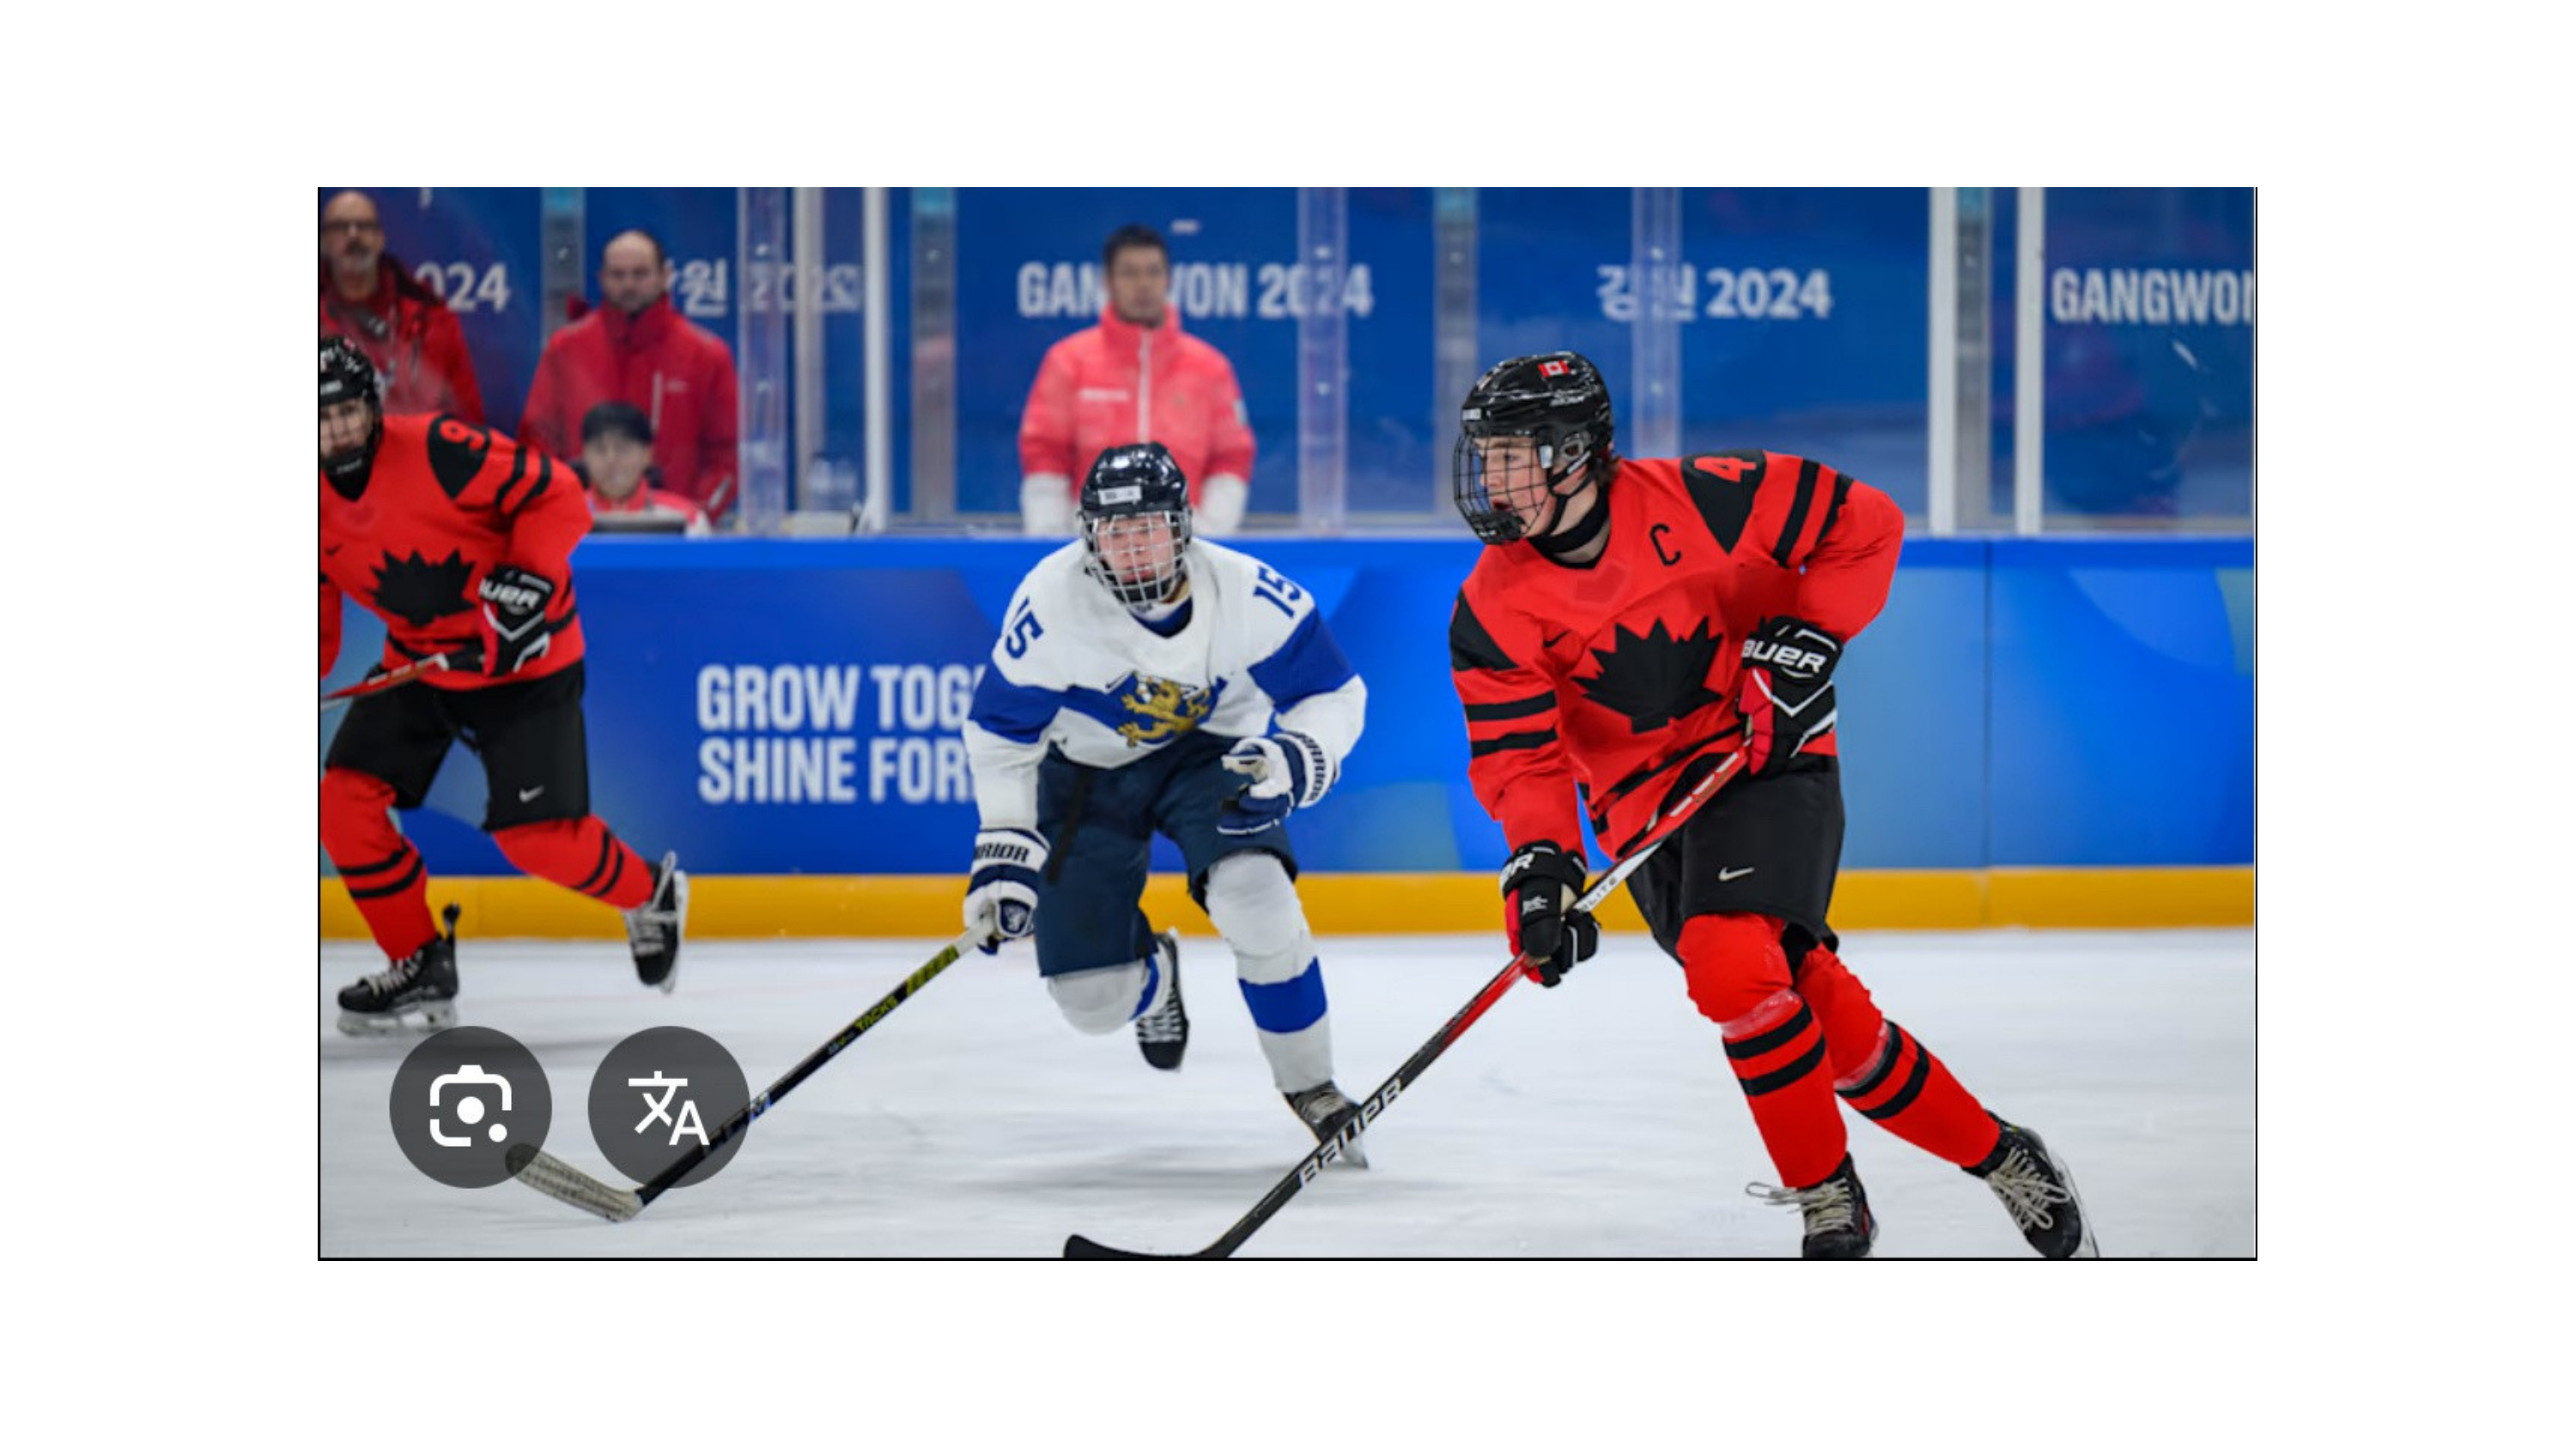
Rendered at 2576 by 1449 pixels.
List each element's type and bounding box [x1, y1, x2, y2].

picture [318, 187, 2257, 1261]
